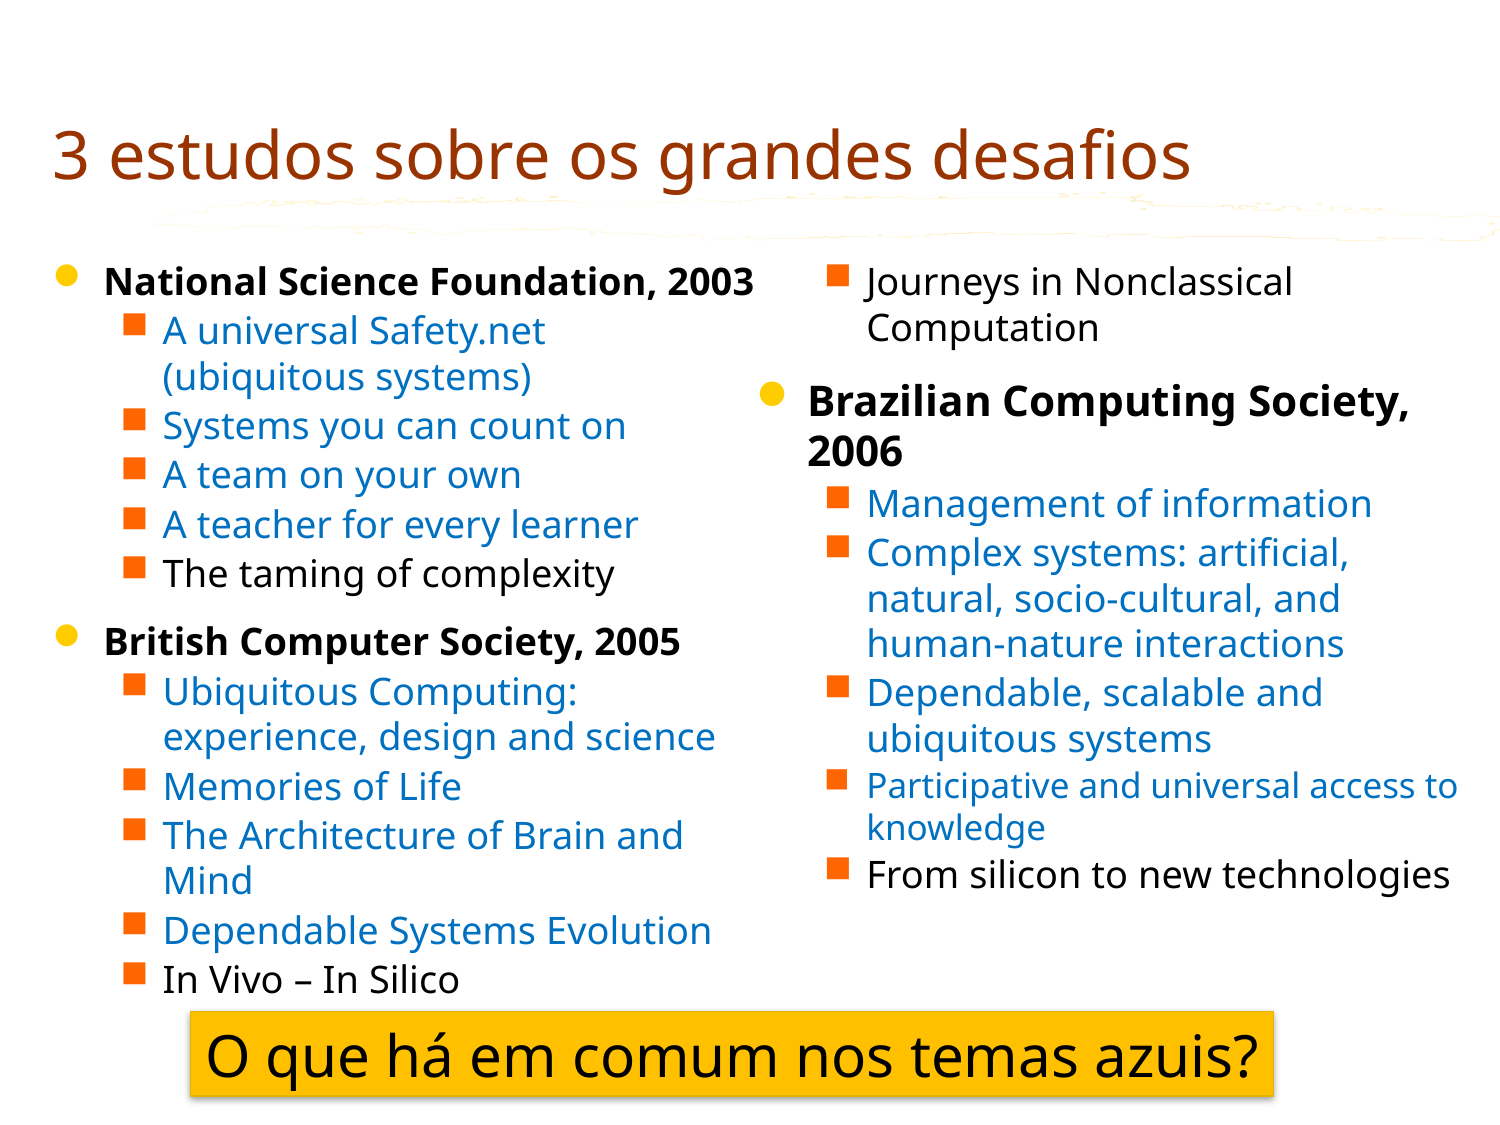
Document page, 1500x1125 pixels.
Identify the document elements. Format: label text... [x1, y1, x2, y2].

list National Science Foundation, 2003 A universal Safety.net (ubiquitous systems) Systems you can count on A team on your own A teacher for every learner The taming of complexity British Computer Society, 2005 Ubiquitous Computing: experience, design and science Memories of Life The Architecture of Brain and Mind Dependable Systems Evolution In Vivo – In Silico Journeys in Nonclassical Computation Brazilian Computing Society, 2006 Management of information Complex systems: artificial, natural, socio-cultural, and human-nature interactions Dependable, scalable and ubiquitous systems Participative and universal access to knowledge From silicon to new technologies [37, 249, 1476, 1026]
text_box O que há em comum nos temas azuis? [190, 1011, 1274, 1097]
title 3 estudos sobre os grandes desafios [37, 12, 1434, 201]
